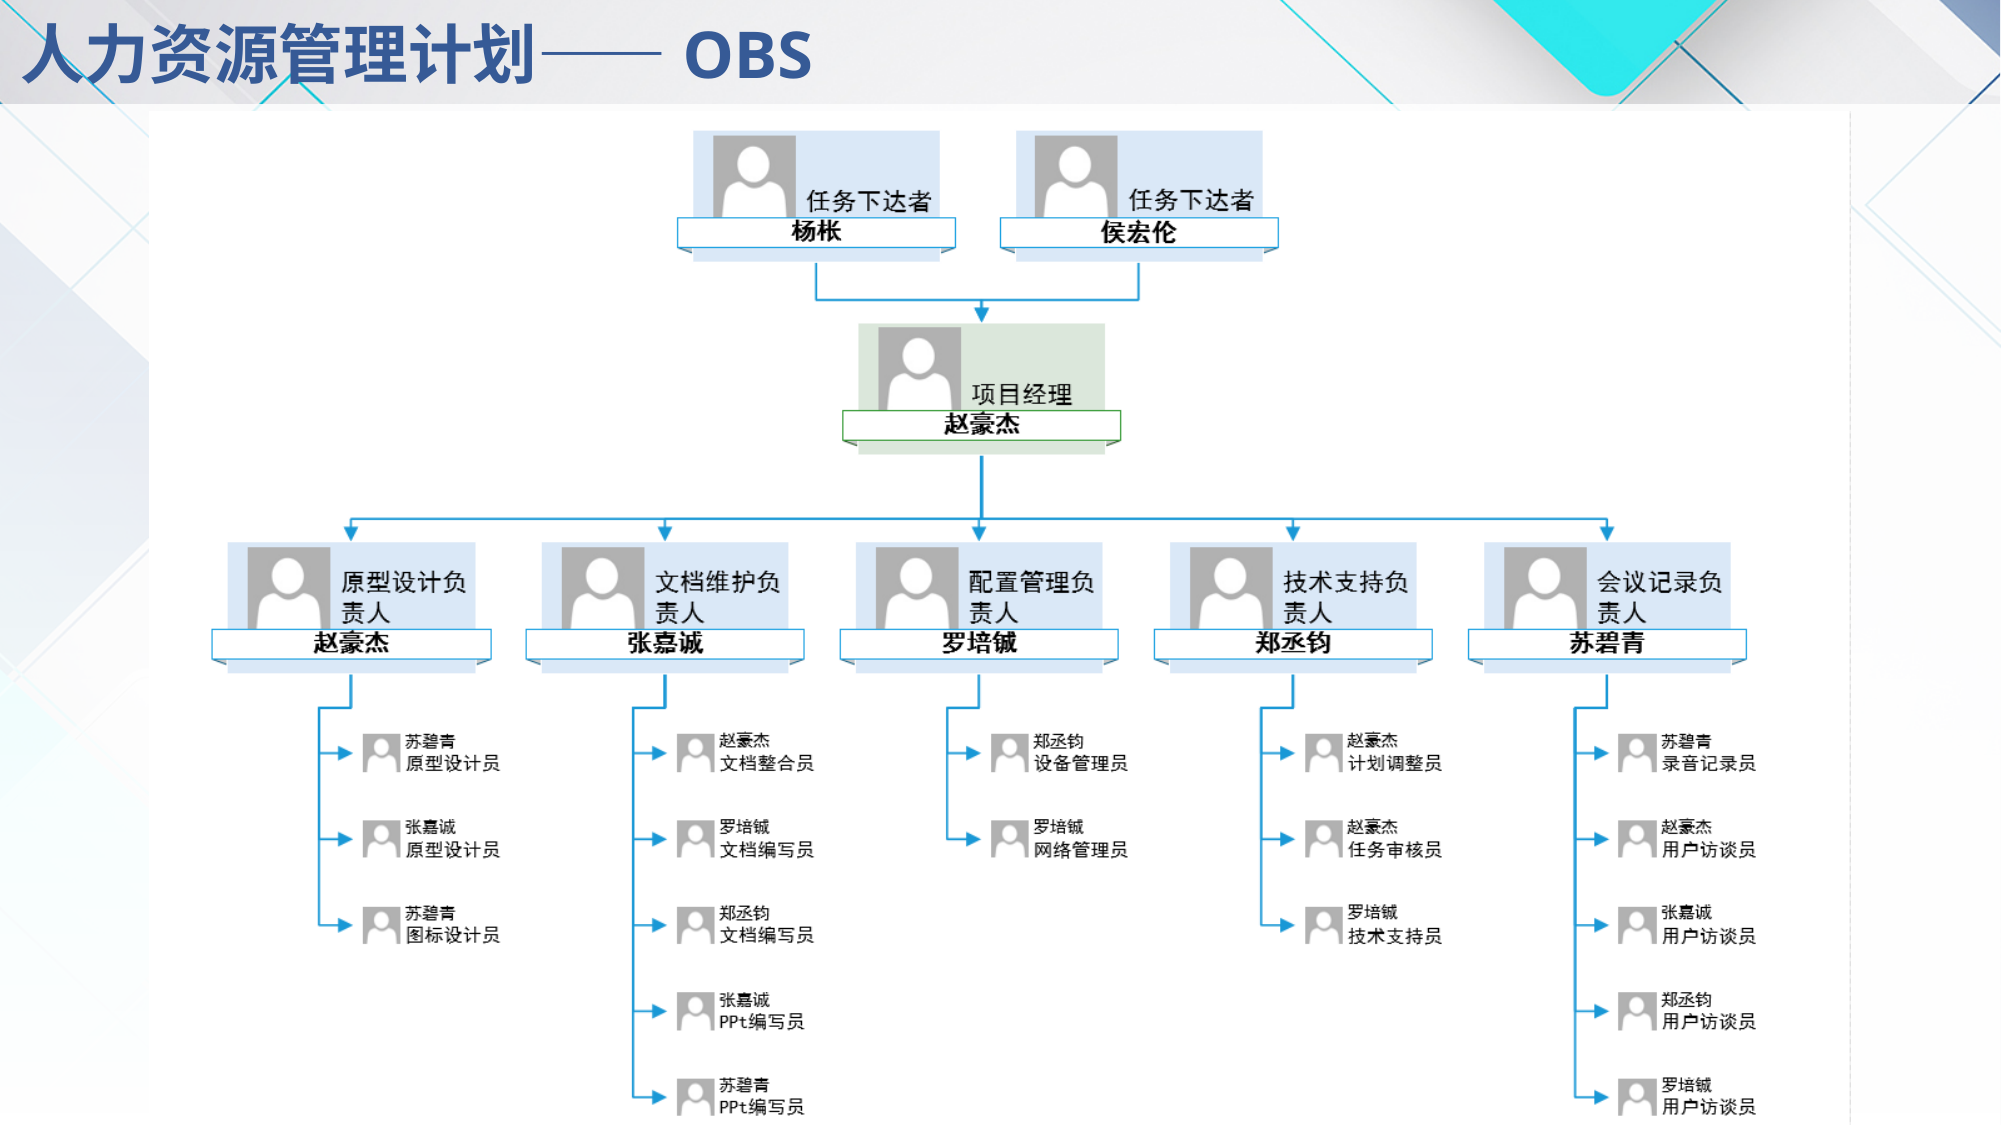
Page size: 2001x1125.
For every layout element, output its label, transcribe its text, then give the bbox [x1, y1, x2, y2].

picture [0, 0, 2001, 1125]
title 人力资源管理计划——OBS [5, 15, 1730, 101]
picture [149, 111, 1851, 1125]
